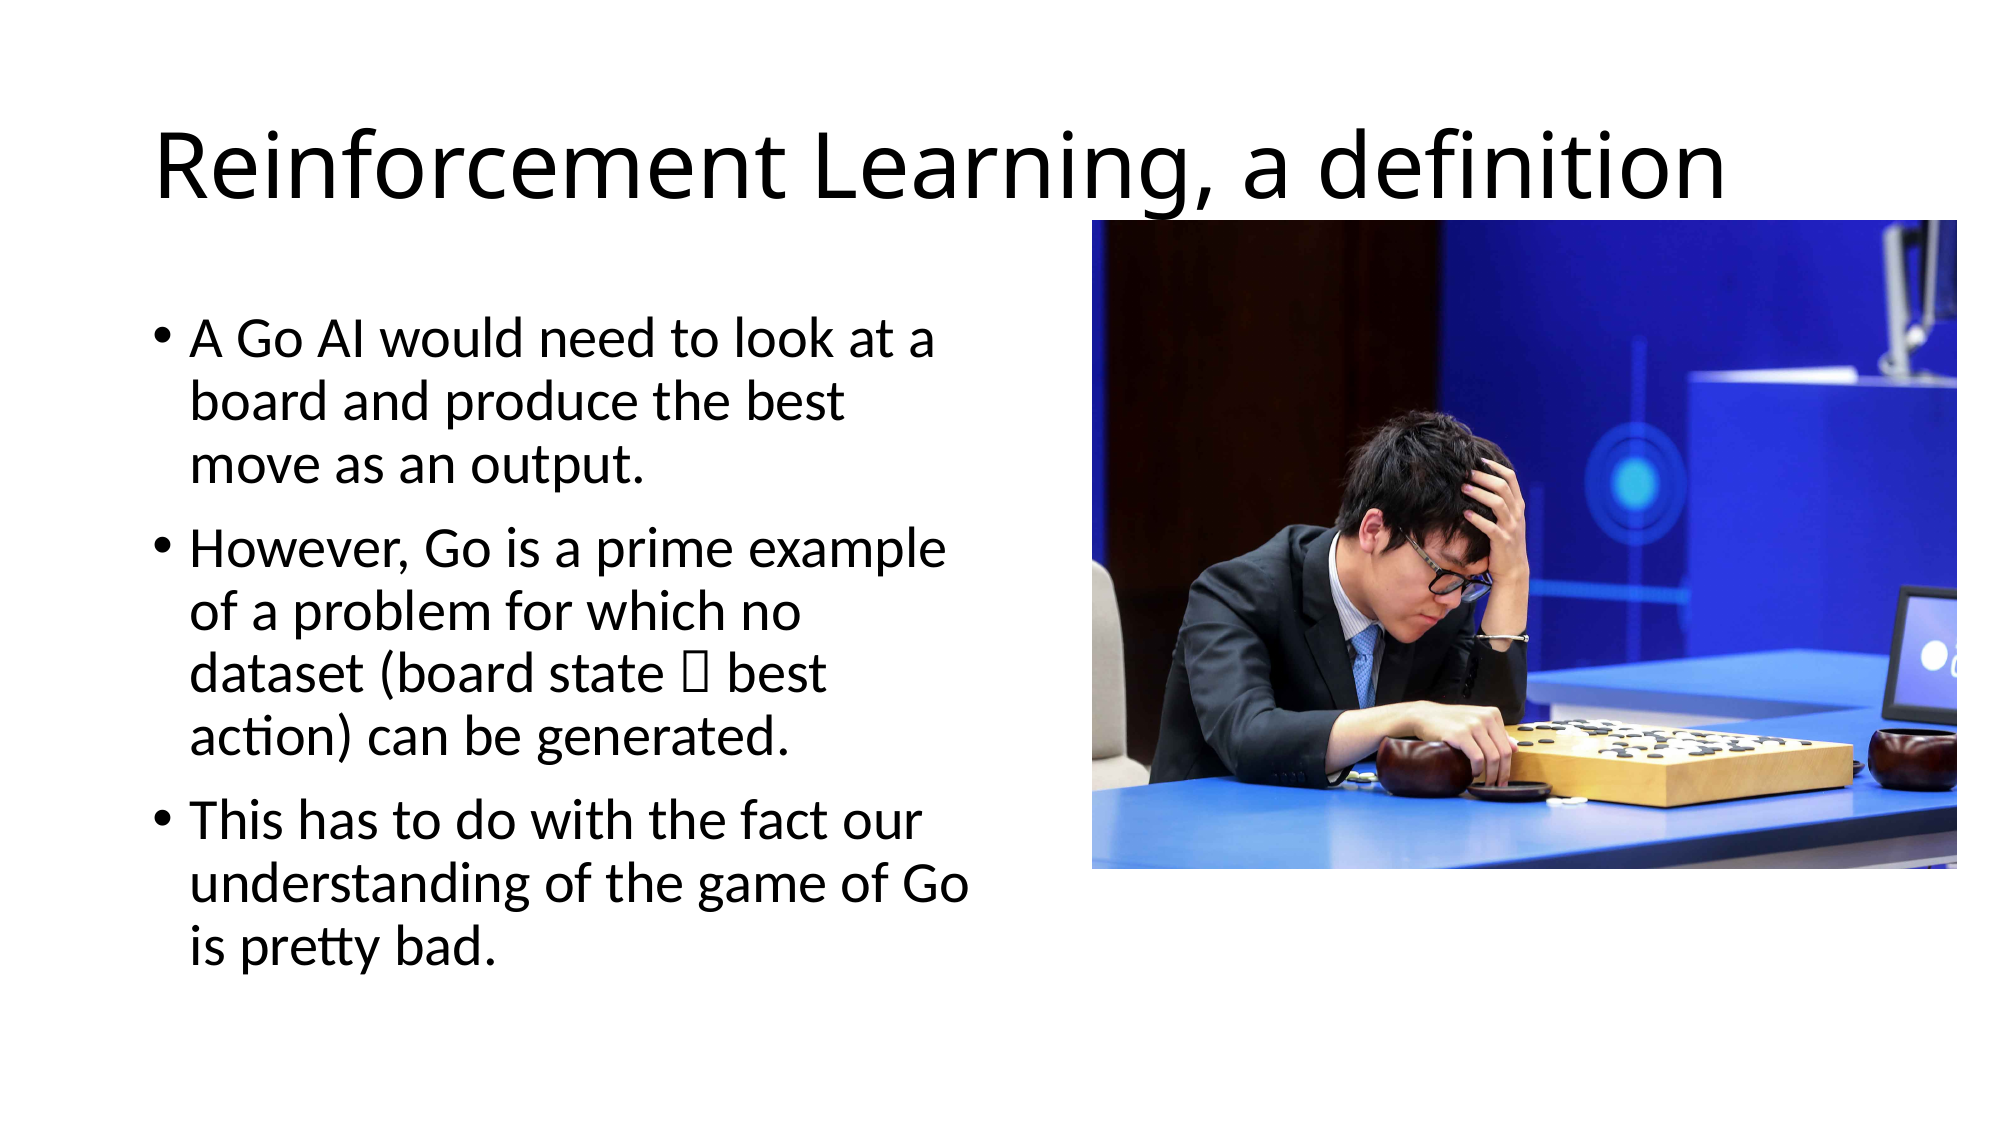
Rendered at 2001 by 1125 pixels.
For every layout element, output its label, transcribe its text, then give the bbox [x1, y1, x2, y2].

picture [1092, 220, 1957, 869]
list A Go AI would need to look at a board and produce the best move as an output. However, Go is a prime example of a problem for which no dataset (board state  best action) can be generated. This has to do with the fact our understanding of the game of Go is pretty bad. [137, 299, 988, 1125]
title Reinforcement Learning, a definition [137, 59, 1863, 278]
